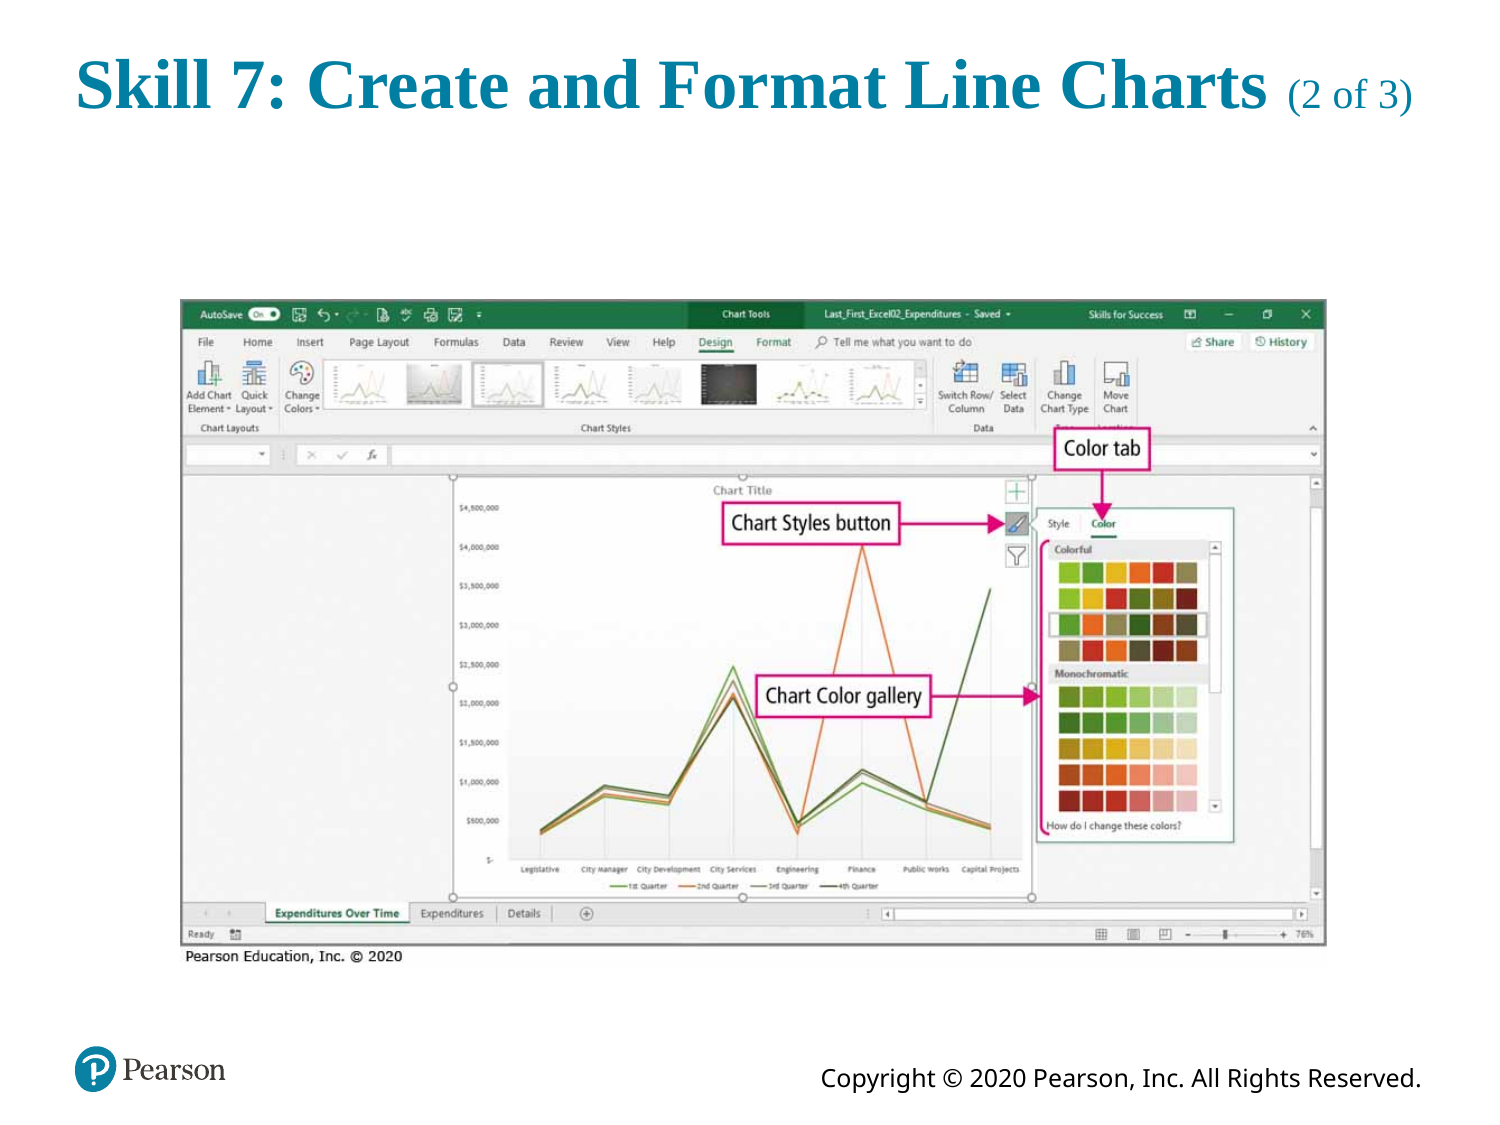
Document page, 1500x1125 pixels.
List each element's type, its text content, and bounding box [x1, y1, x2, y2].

title Skill 7: Create and Format Line Charts (2 of 3) [75, 37, 1425, 213]
picture [179, 298, 1327, 968]
